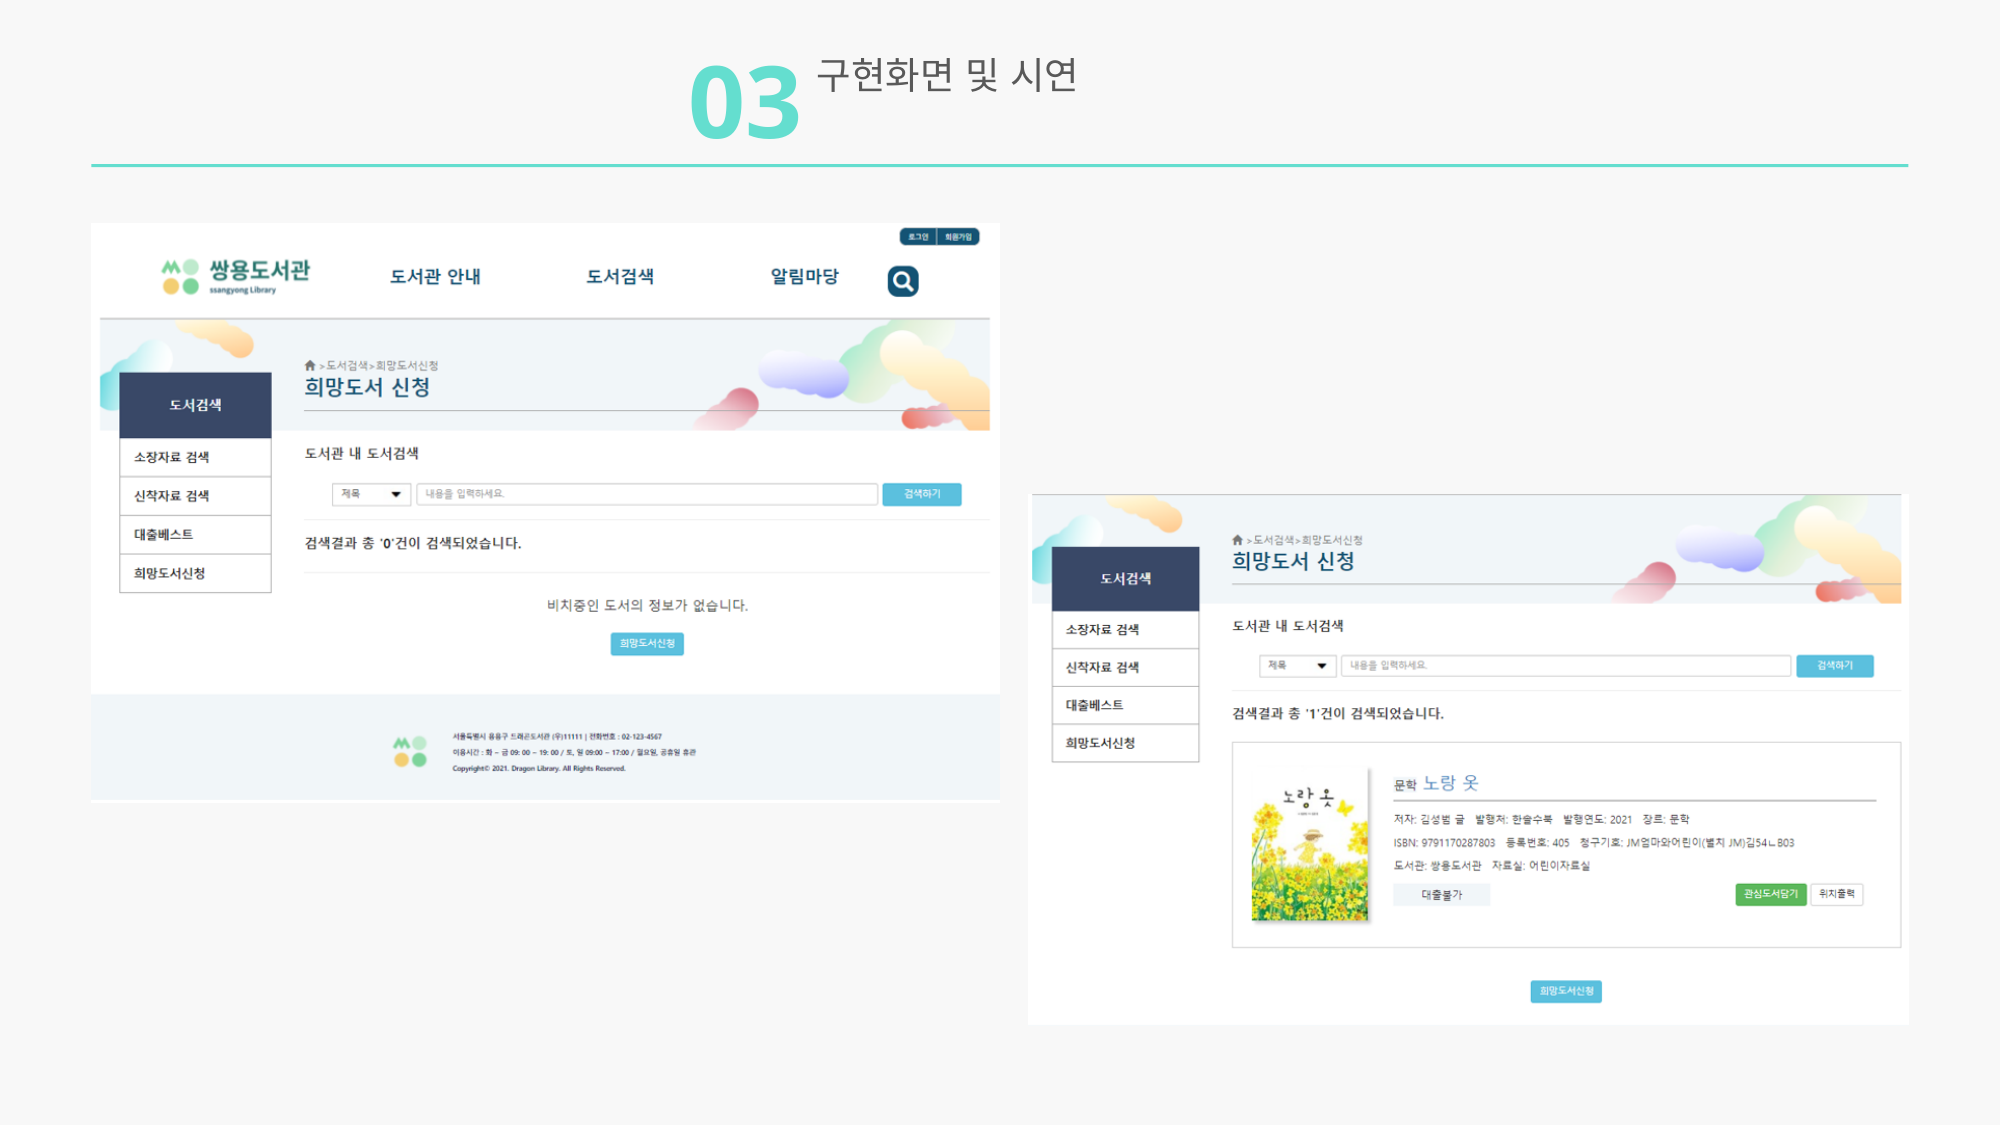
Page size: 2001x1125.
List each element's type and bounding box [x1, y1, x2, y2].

text_box [1327, 163, 1909, 168]
text_box [90, 163, 673, 168]
picture [91, 223, 1000, 803]
text_box [673, 30, 1327, 168]
picture [1027, 494, 1909, 1026]
